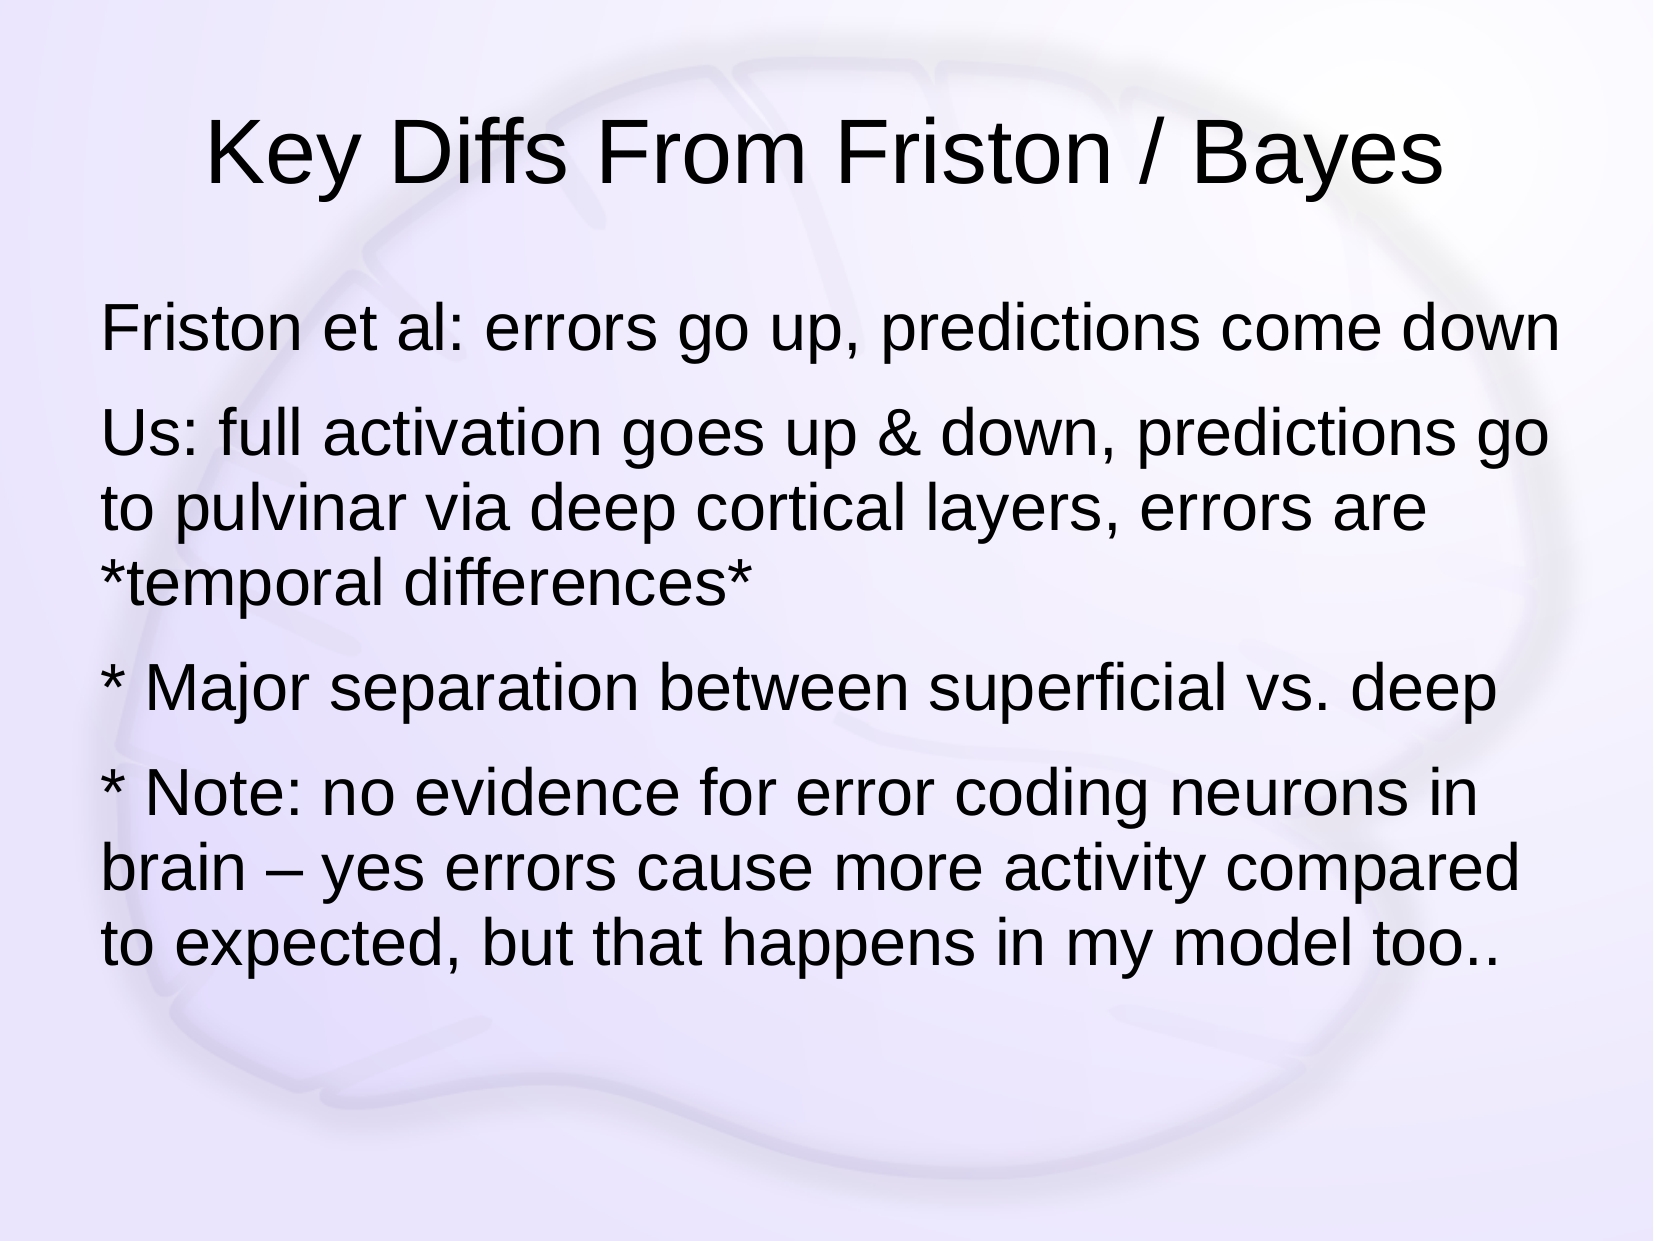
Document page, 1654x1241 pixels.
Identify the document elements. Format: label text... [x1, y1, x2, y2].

picture [0, 0, 1654, 1241]
list Friston et al: errors go up, predictions come down Us: full activation goes up & down, predictions go to pulvinar via deep cortical layers, errors are *temporal differences* * Major separation between superficial vs. deep * Note: no evidence for error coding neurons in brain – yes errors cause more activity compared to expected, but that happens in my model too.. [82, 290, 1571, 1110]
title Key Diffs From Friston / Bayes [82, 49, 1571, 257]
